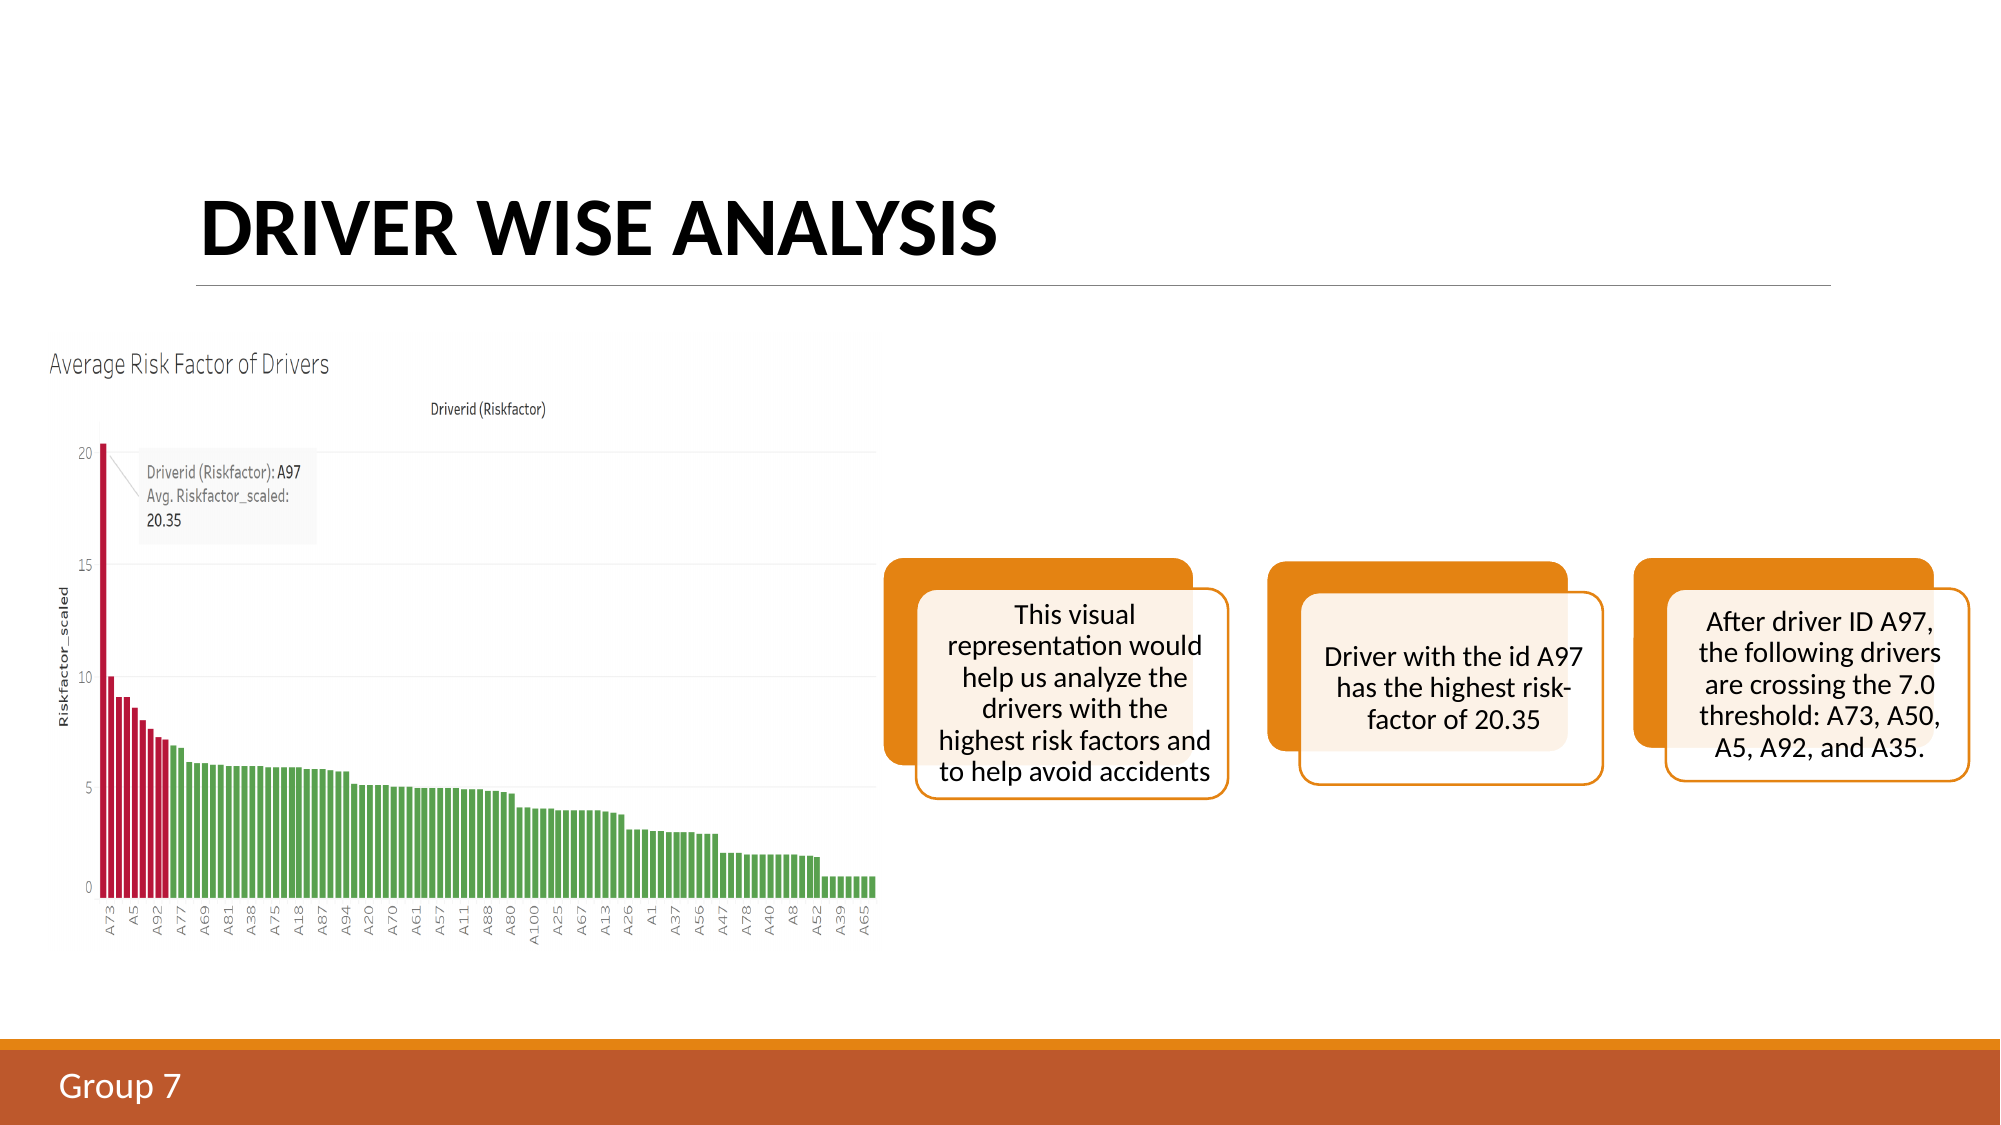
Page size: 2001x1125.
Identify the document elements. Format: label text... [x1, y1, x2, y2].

text_box Group 7 [30, 1053, 211, 1114]
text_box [881, 361, 1971, 994]
picture [46, 331, 883, 951]
text_box DRIVER WISE ANALYSIS [185, 165, 1186, 280]
